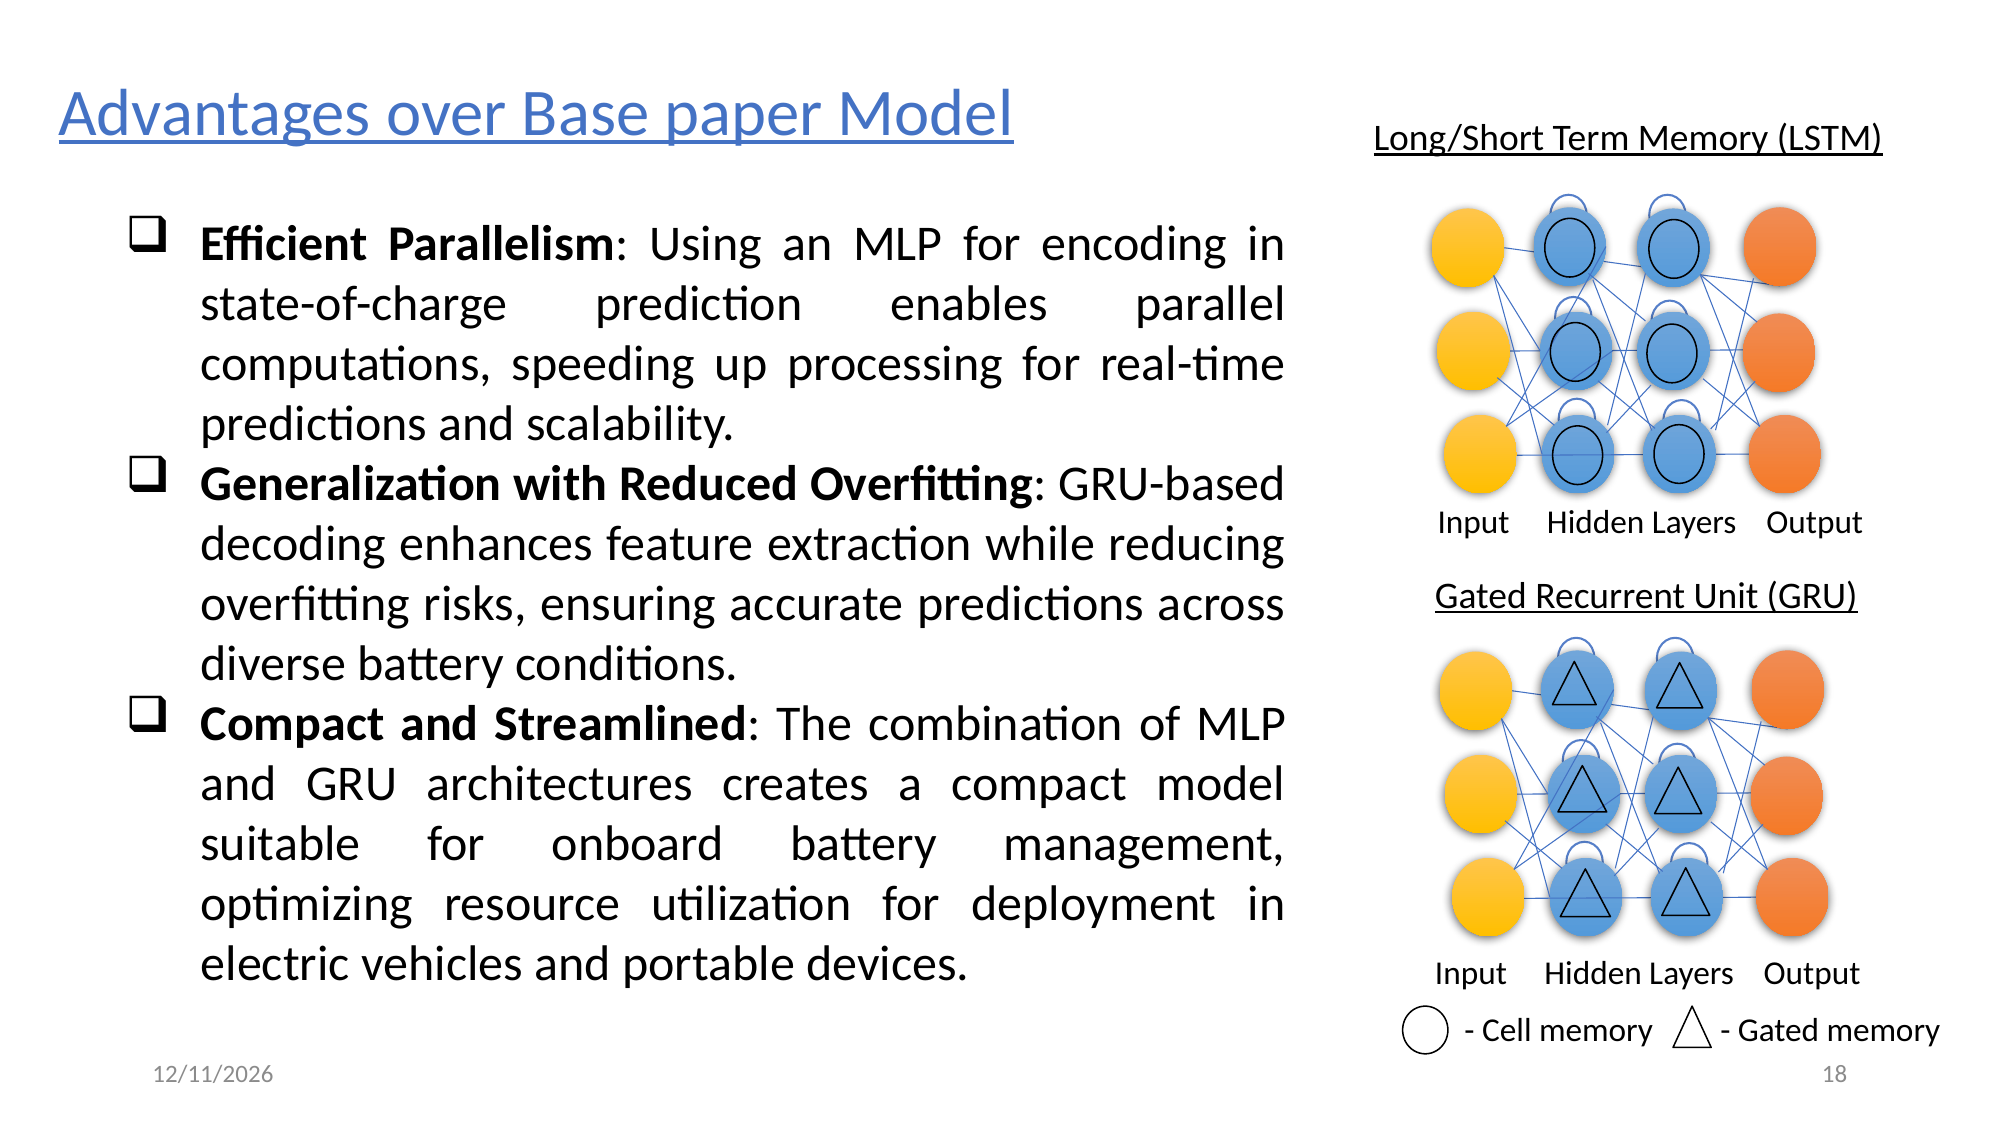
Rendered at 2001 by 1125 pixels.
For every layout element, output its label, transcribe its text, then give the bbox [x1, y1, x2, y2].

text_box Gated Recurrent Unit (GRU) [1829, 563, 1989, 624]
text_box Input Hidden Layers Output [1420, 944, 1949, 999]
text_box - Cell memory - Gated memory [1449, 1000, 2000, 1056]
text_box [226, 0, 1821, 494]
text_box Advantages over Base paper Model [0, 65, 226, 162]
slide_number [137, 1042, 588, 1103]
text_box [1402, 1006, 1448, 1054]
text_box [234, 310, 1829, 937]
text_box Efficient Parallelism: Using an MLP for encoding in state-of-charge prediction enables parallel computations, speeding up processing for real-time predictions and scalability. Generalization with Reduced Overfitting: GRU-based decoding enhances feature extraction while reducing overfitting risks, ensuring accurate predictions across diverse battery conditions. Compact and Streamlined: The combination of MLP and GRU architectures creates a compact model suitable for onboard battery management, optimizing resource utilization for deployment in electric vehicles and portable devices. [125, 210, 1286, 1036]
text_box Long/Short Term Memory (LSTM) [1821, 105, 1928, 166]
text_box [1673, 1006, 1712, 1048]
slide_number 18 [1412, 1042, 1863, 1103]
text_box Input Hidden Layers Output [1829, 493, 1952, 548]
